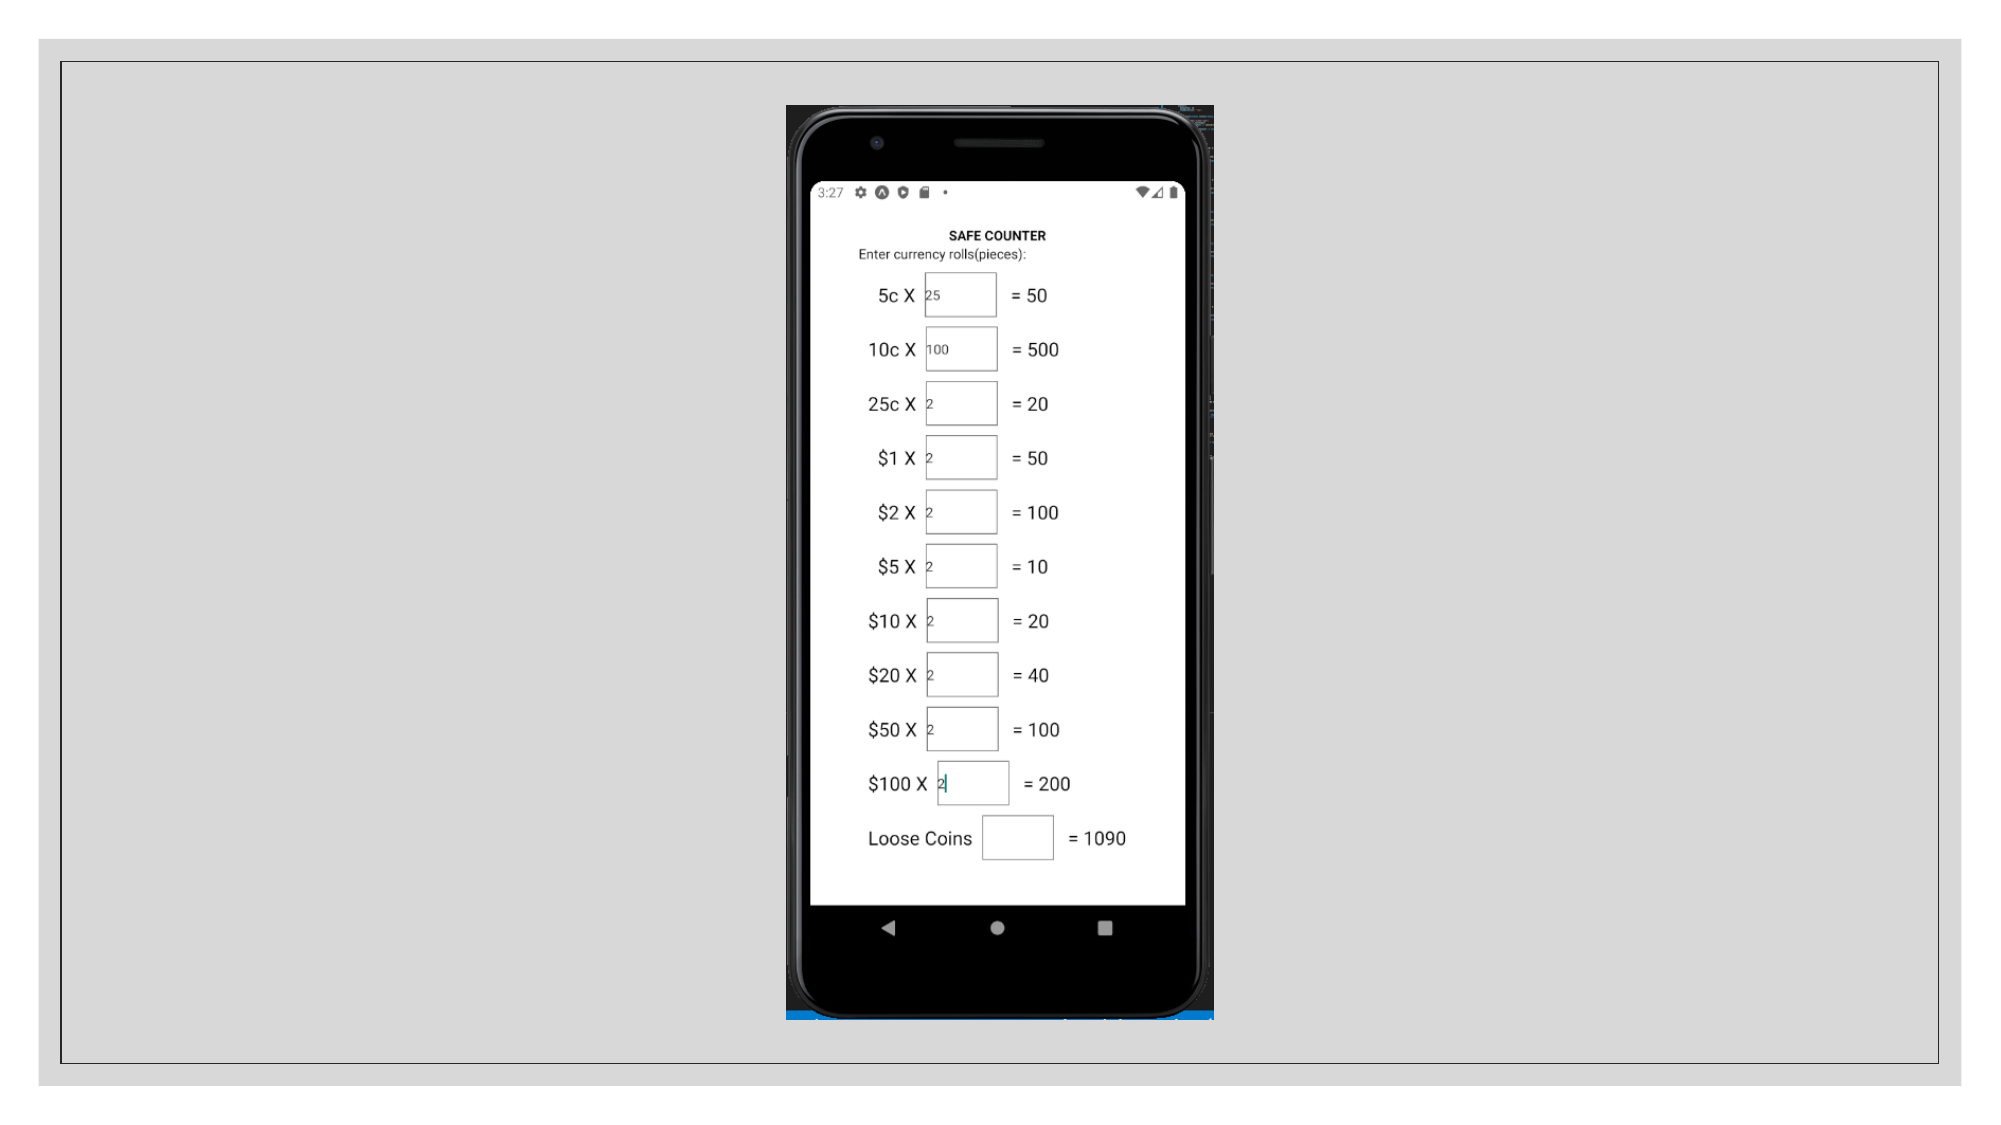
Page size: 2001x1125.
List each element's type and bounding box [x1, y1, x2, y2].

text_box [0, 0, 2000, 1125]
text_box [61, 61, 1939, 1064]
text_box [38, 38, 1962, 1086]
picture [786, 105, 1214, 1020]
